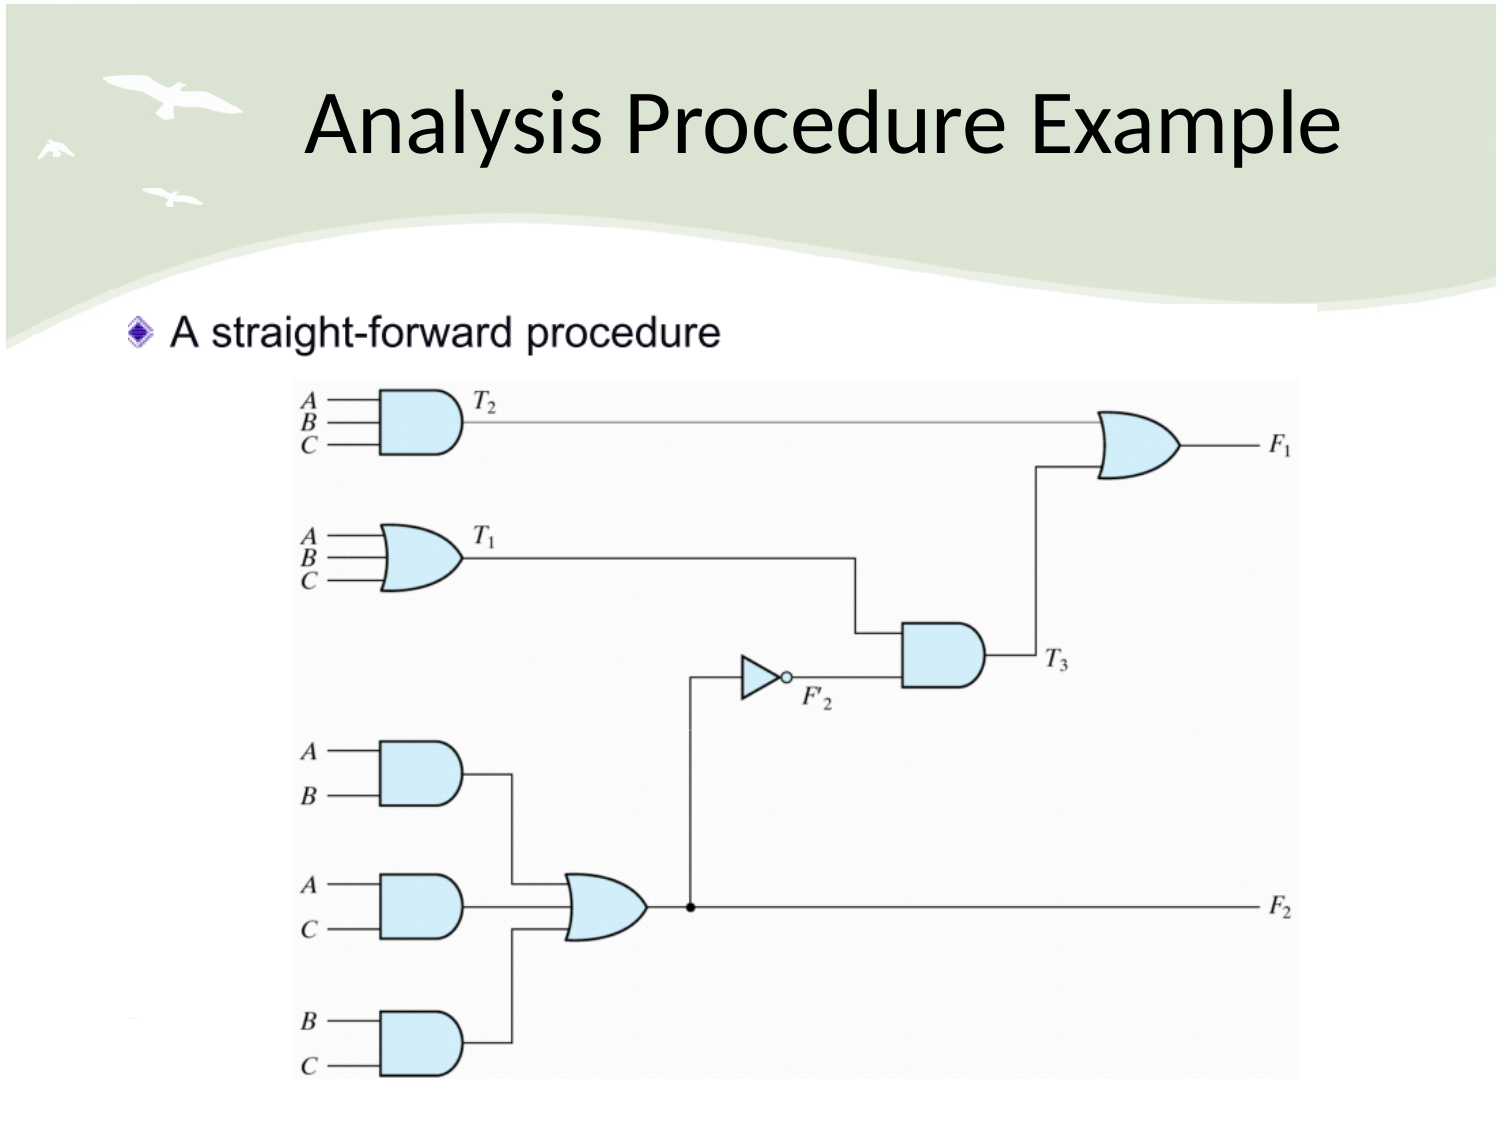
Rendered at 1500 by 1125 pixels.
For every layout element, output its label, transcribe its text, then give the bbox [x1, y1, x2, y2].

picture [0, 0, 1500, 1125]
title Analysis Procedure Example [149, 23, 1500, 212]
